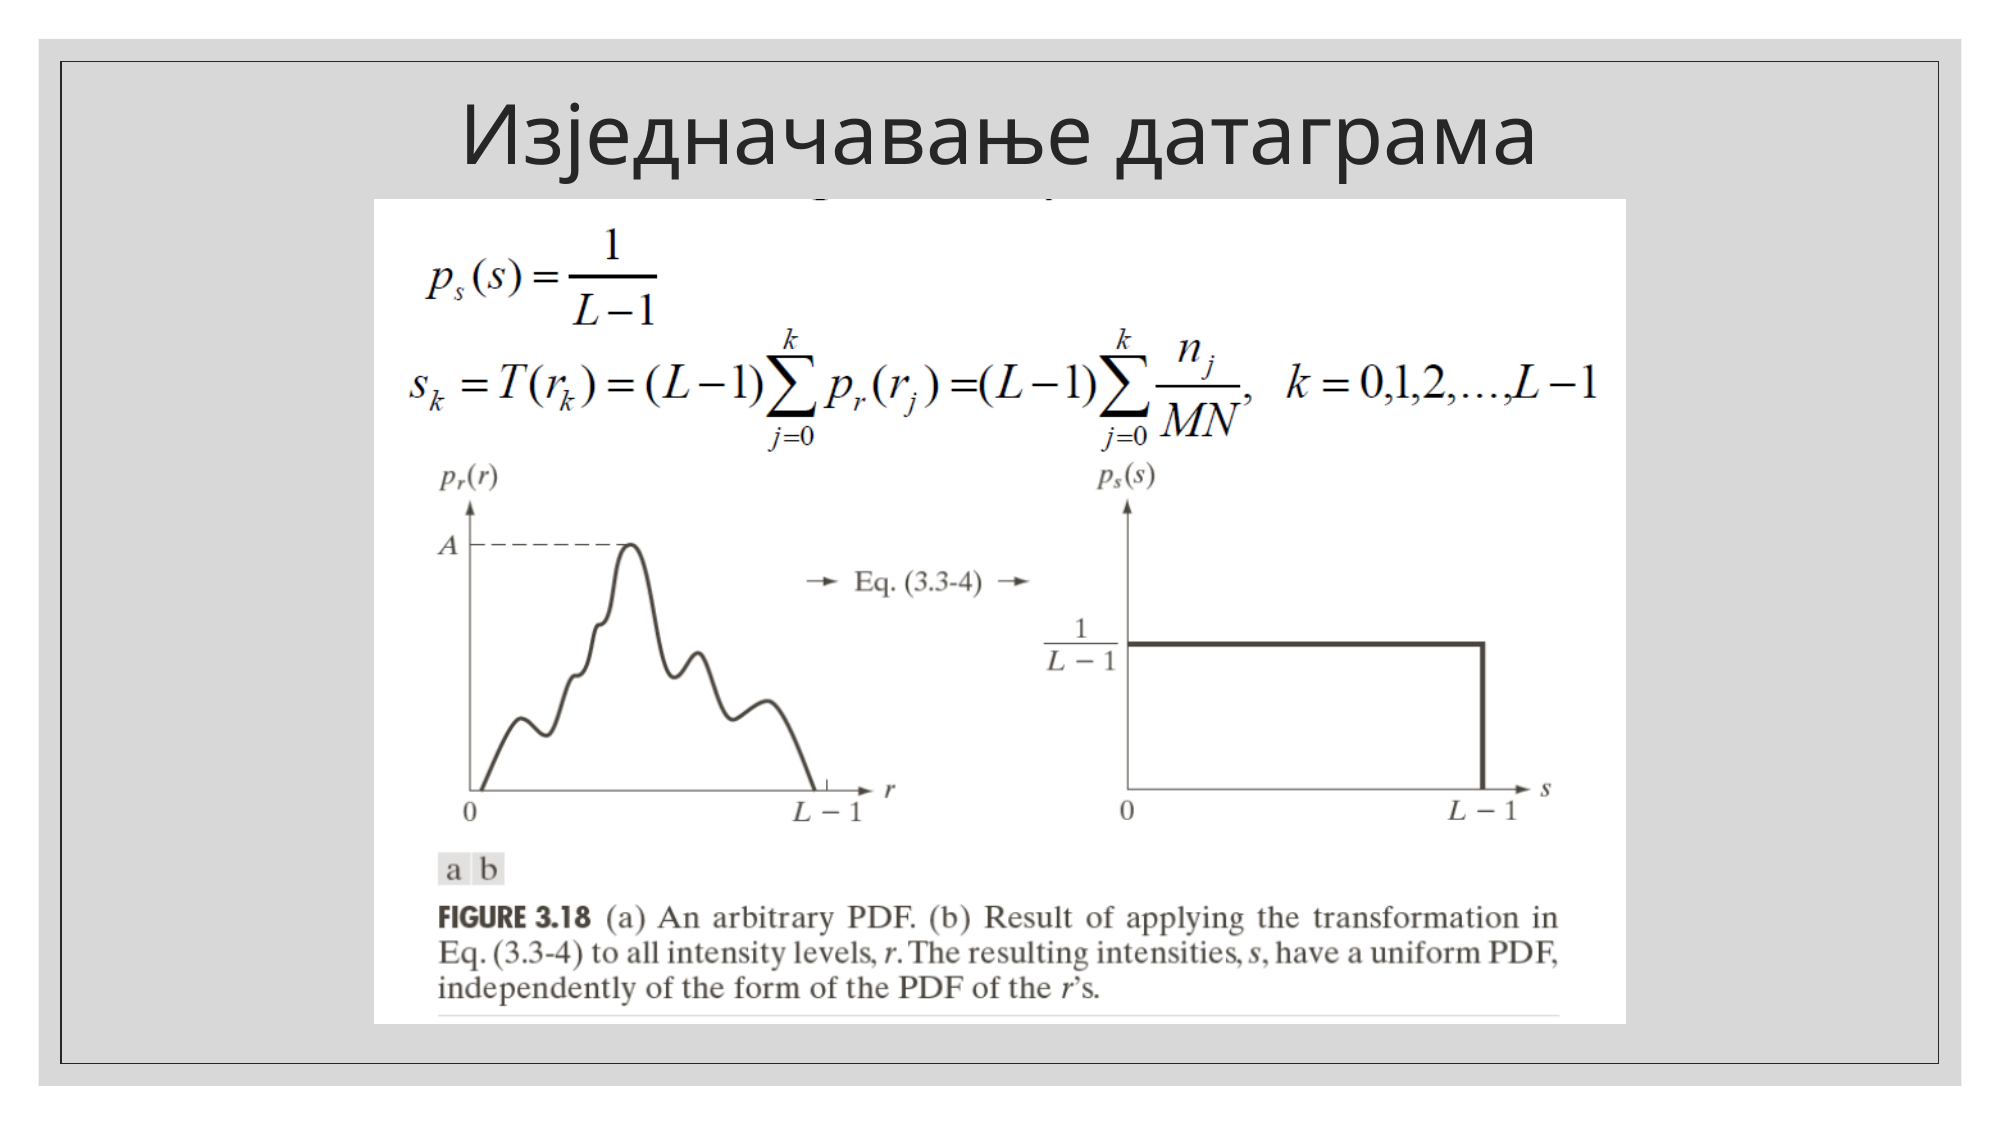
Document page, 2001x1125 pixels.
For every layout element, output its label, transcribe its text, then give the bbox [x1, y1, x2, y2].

title Изједначавање датаграма [174, 24, 1825, 250]
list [374, 199, 1626, 1024]
